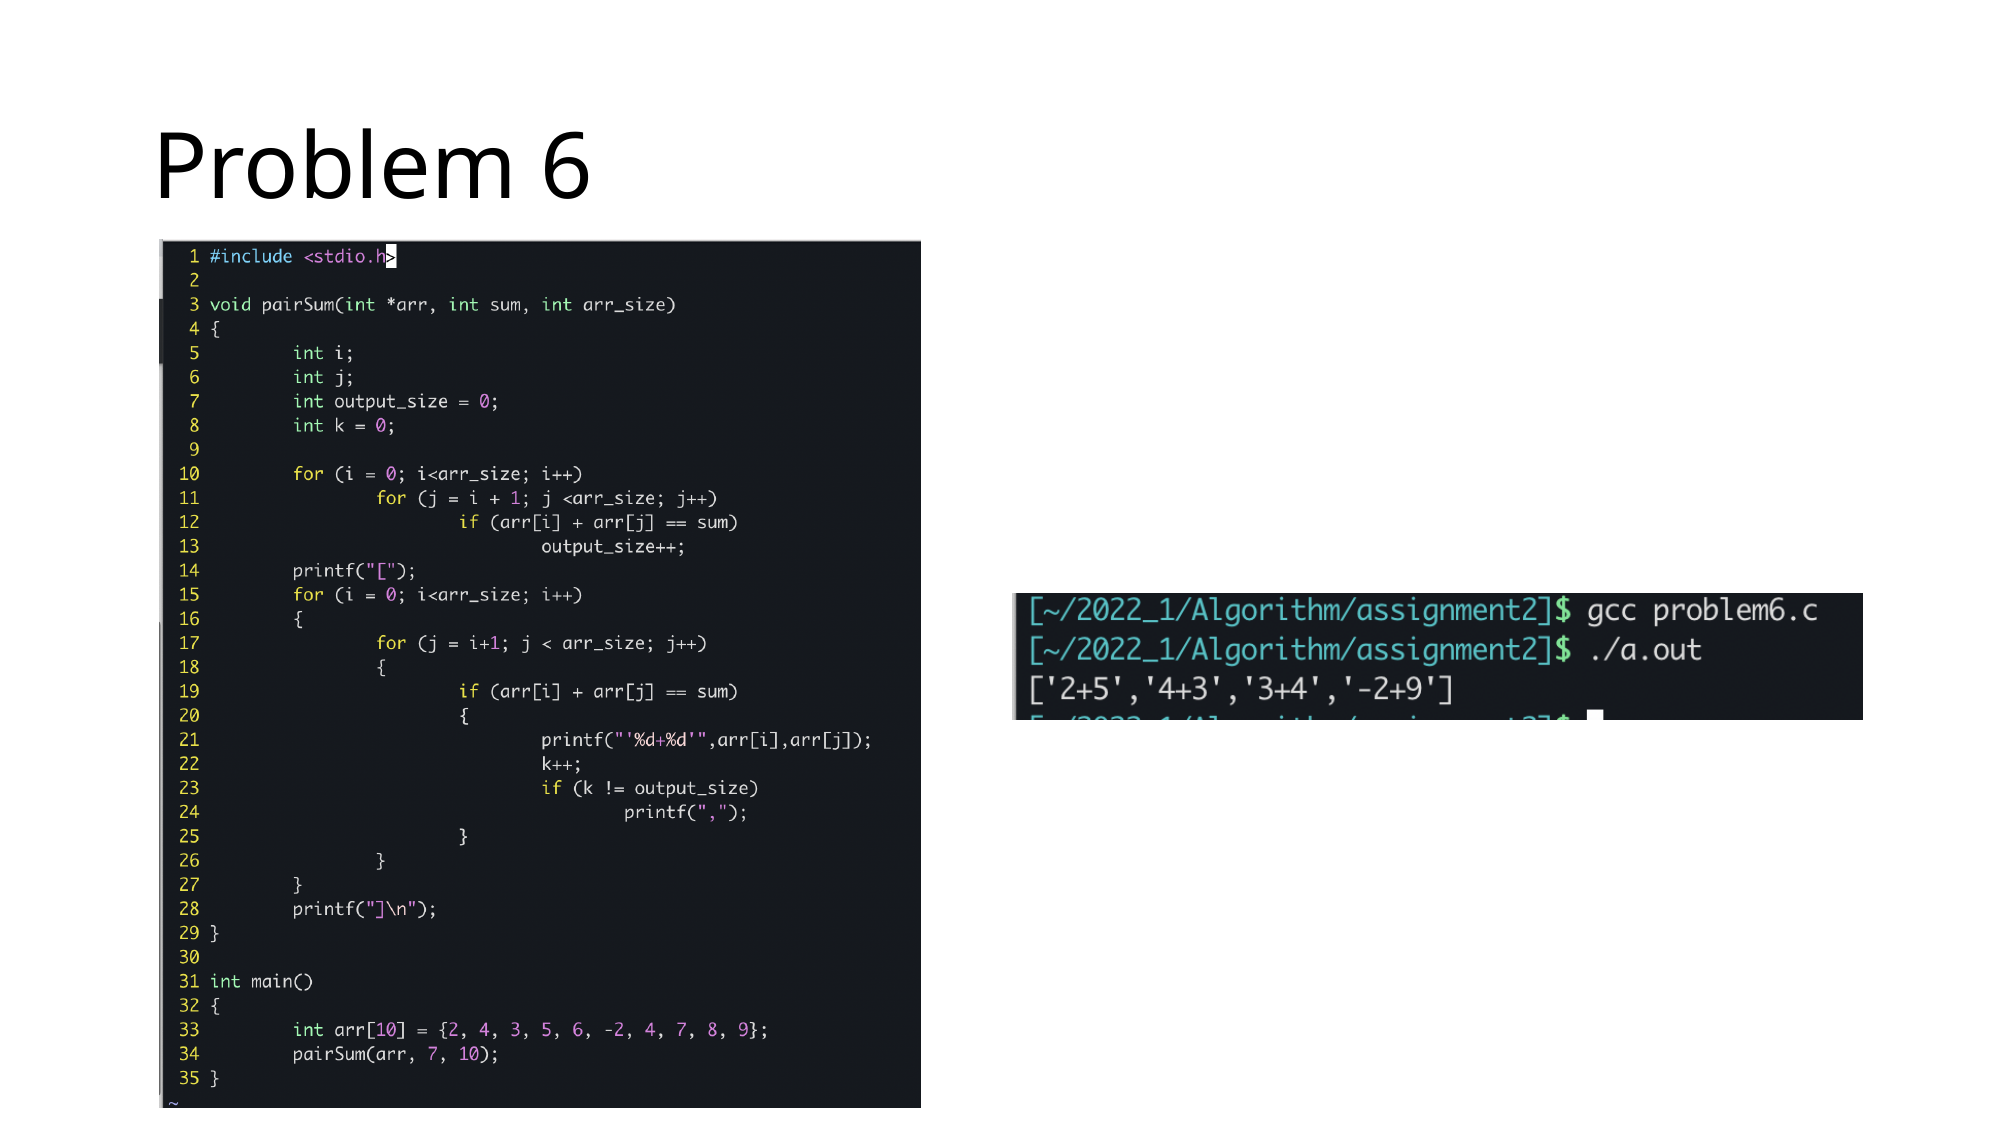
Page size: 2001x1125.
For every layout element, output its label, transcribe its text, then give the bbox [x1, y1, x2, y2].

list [159, 239, 920, 1108]
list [1012, 593, 1863, 720]
title Problem 6 [137, 59, 1863, 278]
